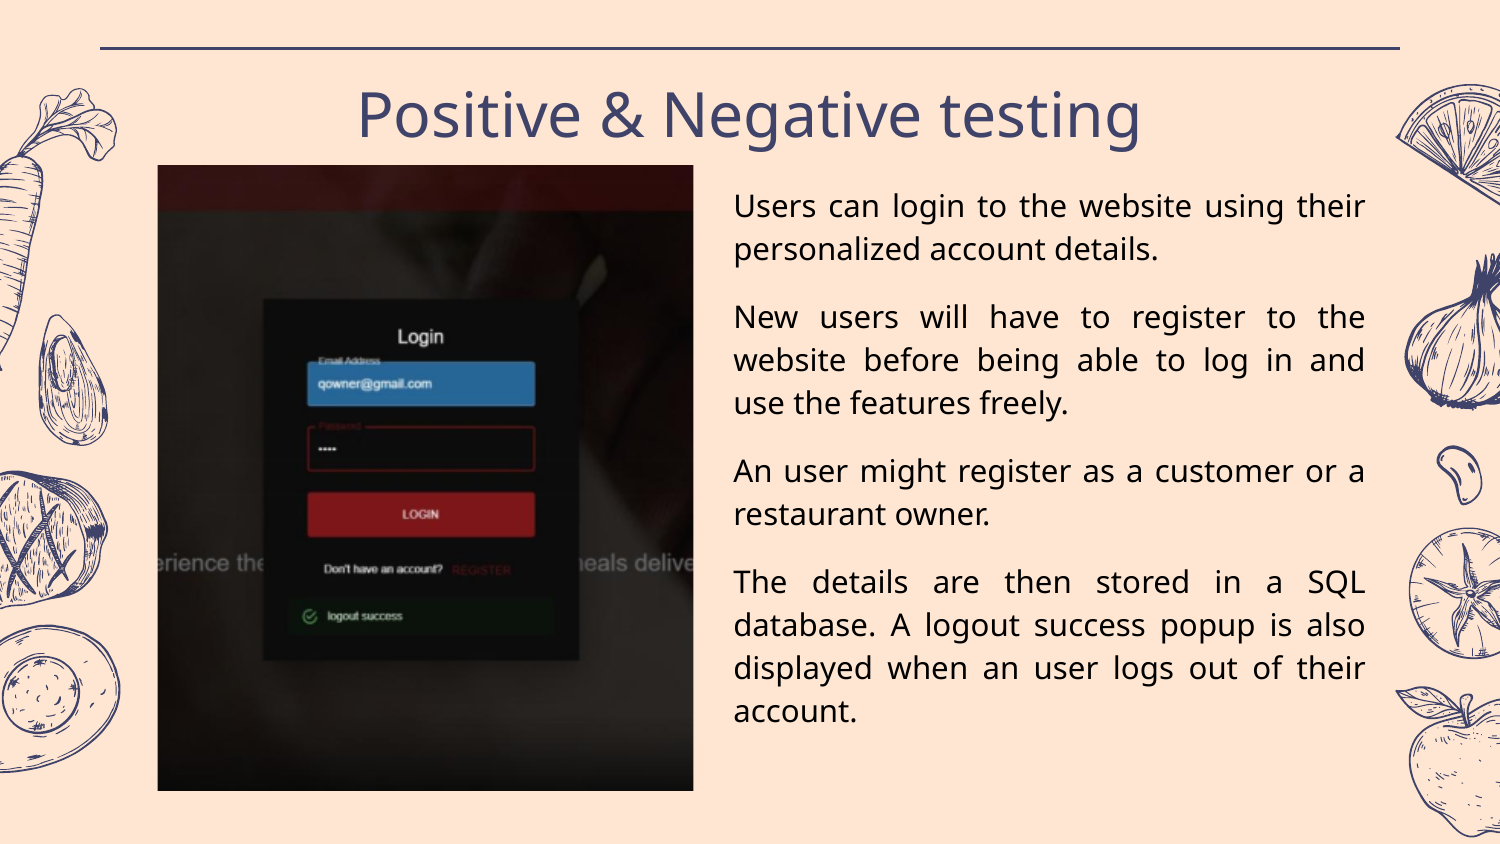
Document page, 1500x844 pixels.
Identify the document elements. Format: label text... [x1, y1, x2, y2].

title Positive & Negative testing [118, 60, 1382, 150]
subtitle Users can login to the website using their personalized account details. New users will have to register to the website before being able to log in and use the features freely. An user might register as a customer or a restaurant owner. The details are then stored in a SQL database. A logout success popup is also displayed when an user logs out of their account. [718, 165, 1382, 792]
picture [157, 164, 694, 792]
